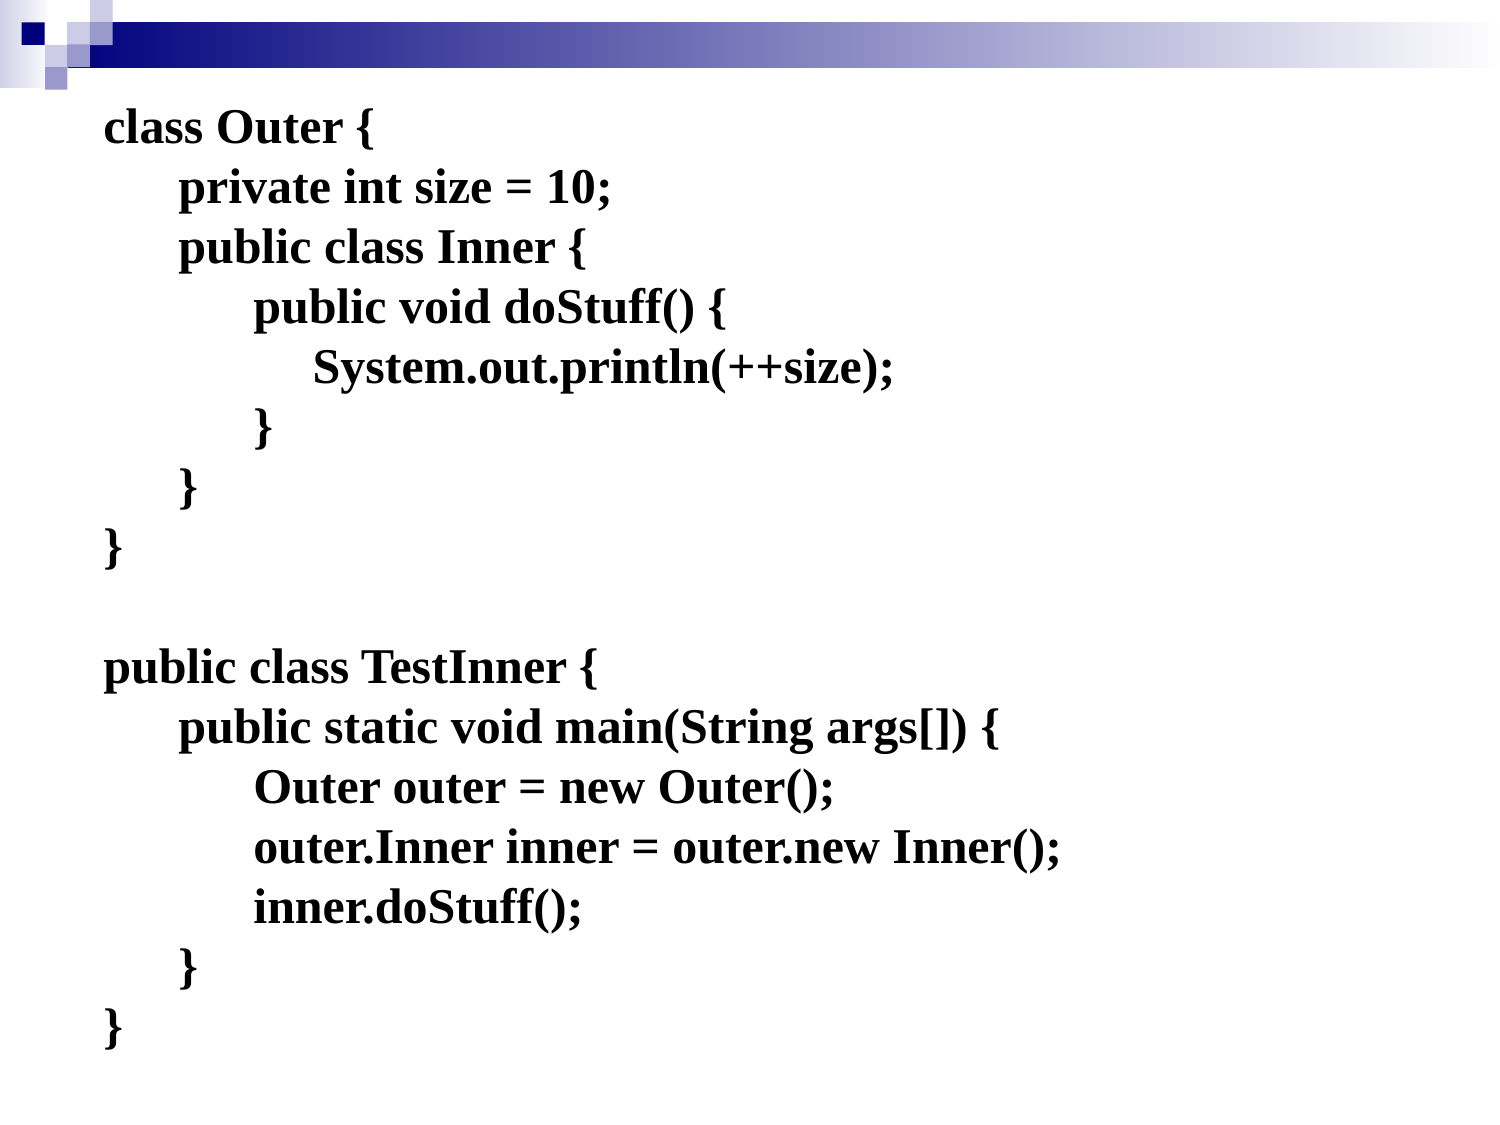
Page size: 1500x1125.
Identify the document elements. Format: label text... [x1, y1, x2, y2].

text_box class Outer { private int size = 10; public class Inner { public void doStuff() { System.out.println(++size); } } } public class TestInner { public static void main(String args[]) { Outer outer = new Outer(); outer.Inner inner = outer.new Inner(); inner.doStuff(); } } [88, 85, 1500, 1061]
